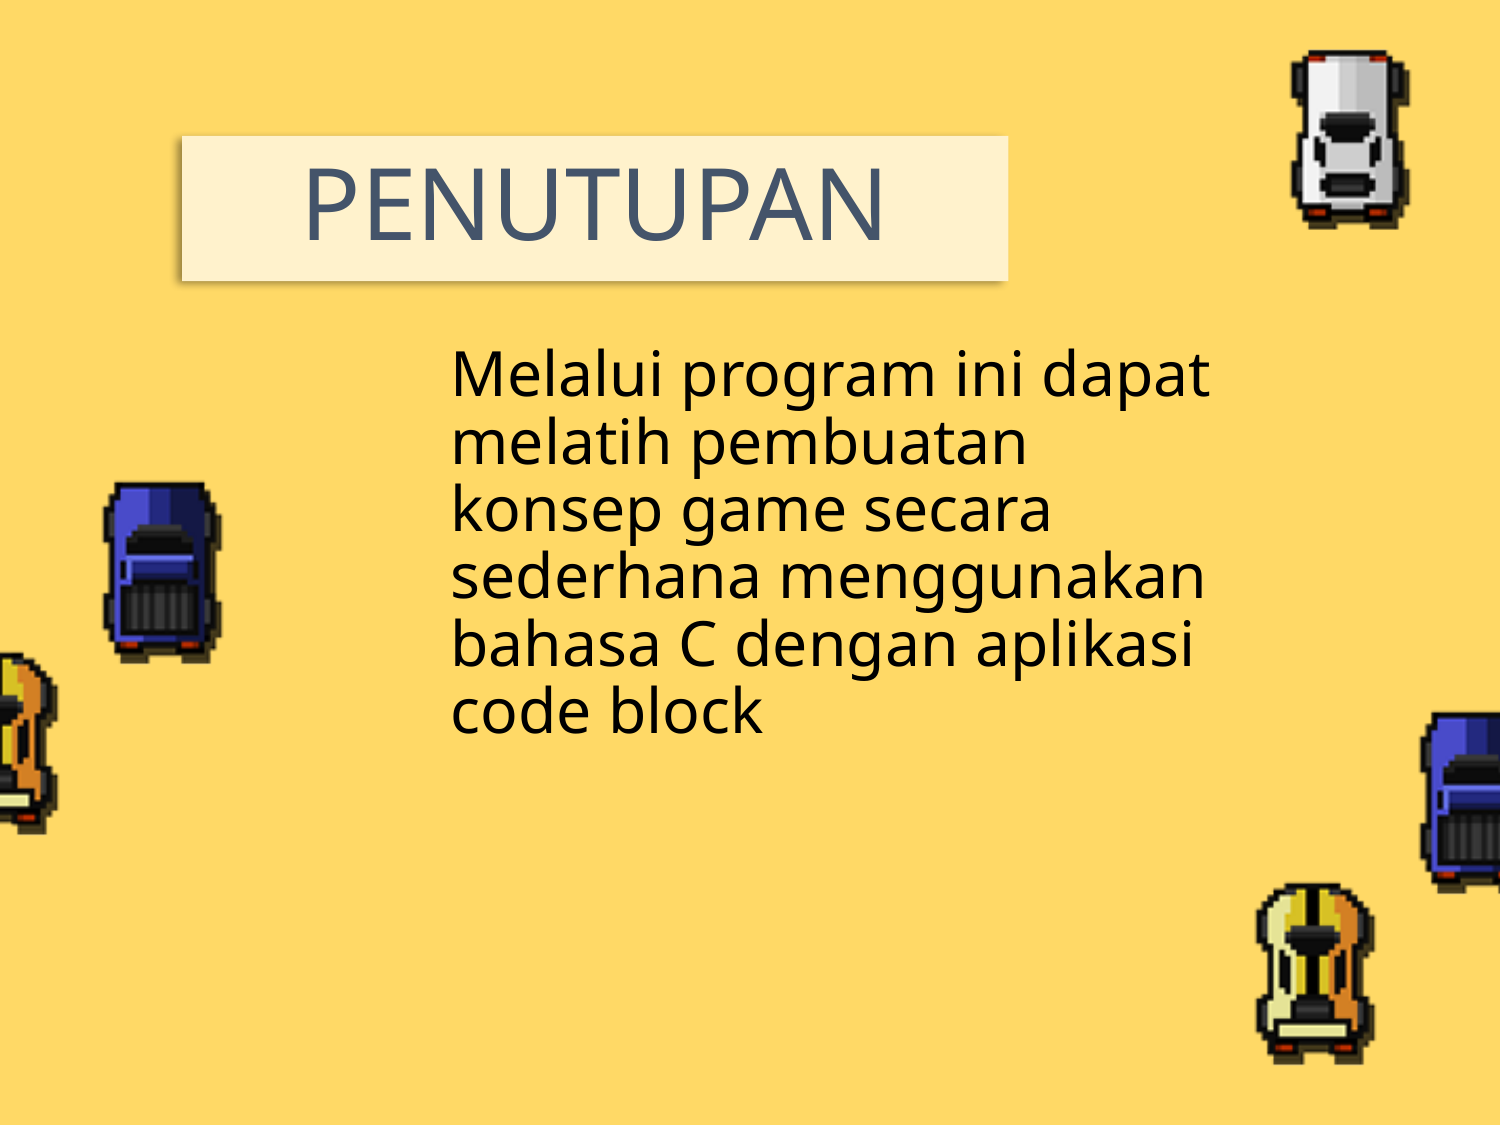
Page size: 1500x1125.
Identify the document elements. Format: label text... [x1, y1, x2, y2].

picture [1286, 42, 1415, 230]
picture [97, 476, 226, 665]
title PENUTUPAN [182, 135, 1009, 282]
picture [0, 649, 65, 838]
picture [1414, 706, 1500, 895]
picture [1252, 879, 1381, 1068]
list Melalui program ini dapat melatih pembuatan konsep game secara sederhana menggunakan bahasa C dengan aplikasi code block [435, 335, 1236, 838]
